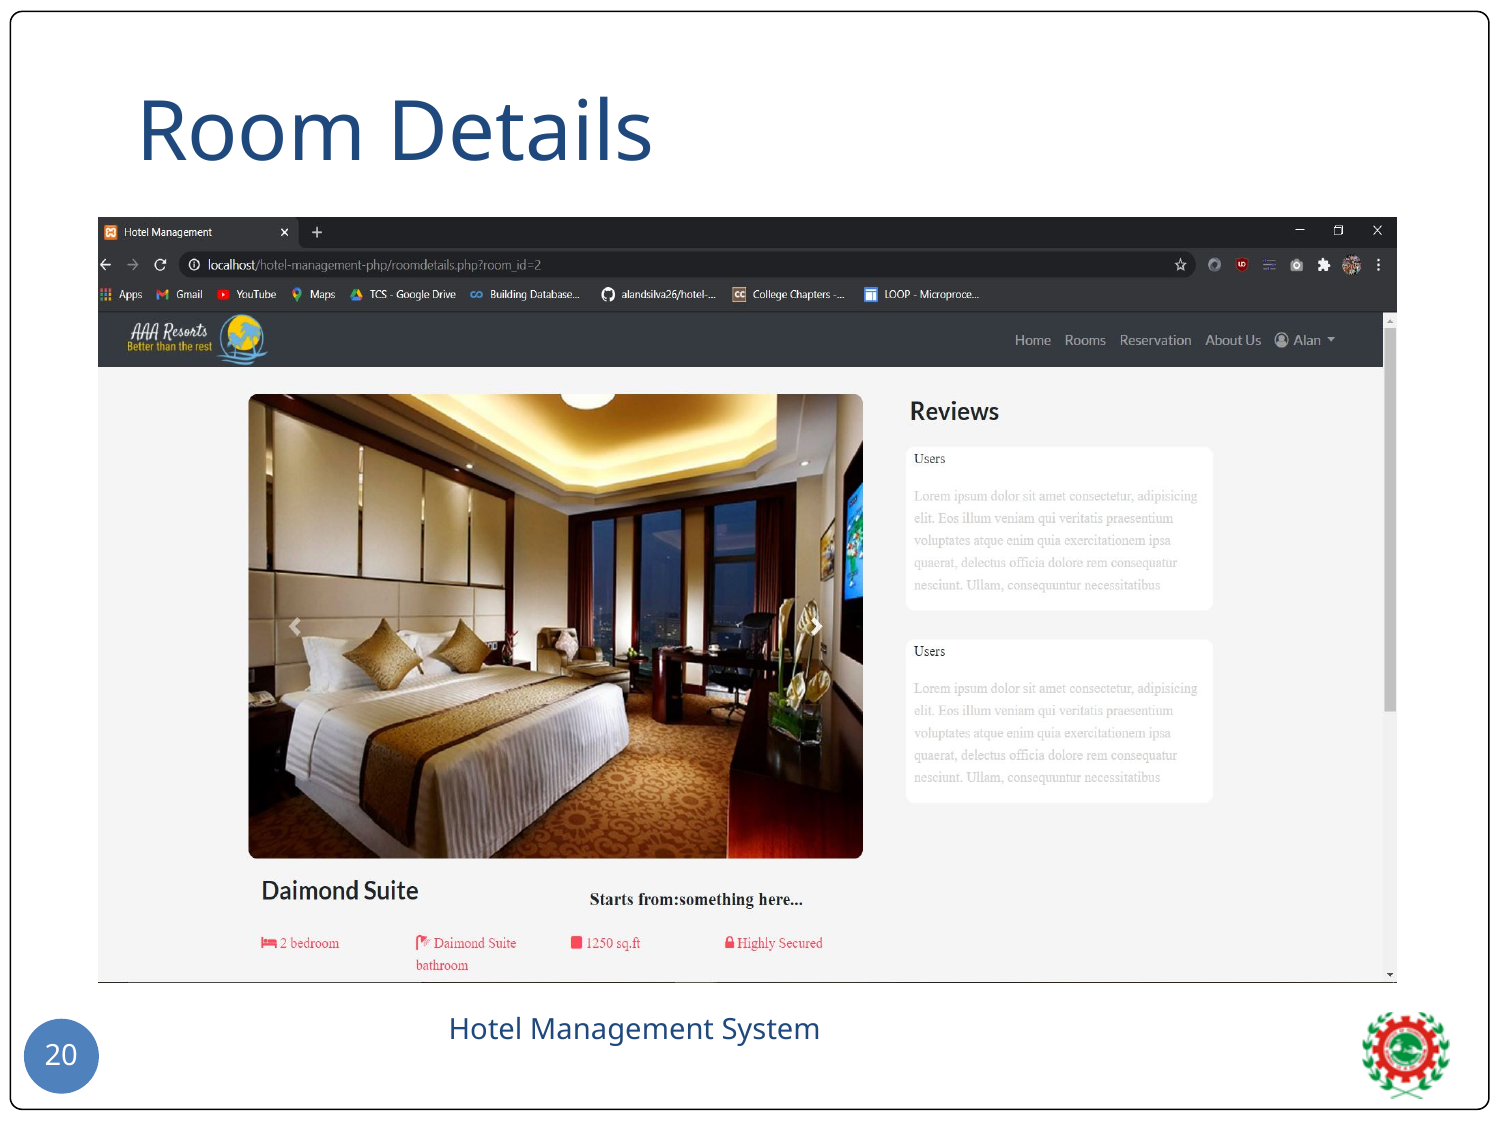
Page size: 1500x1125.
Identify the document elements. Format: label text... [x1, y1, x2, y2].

picture [98, 216, 1397, 984]
text_box ‹#› [23, 1018, 99, 1094]
picture [1362, 1012, 1451, 1099]
title Room Details [121, 47, 1397, 193]
text_box Hotel Management System [433, 1007, 1084, 1083]
